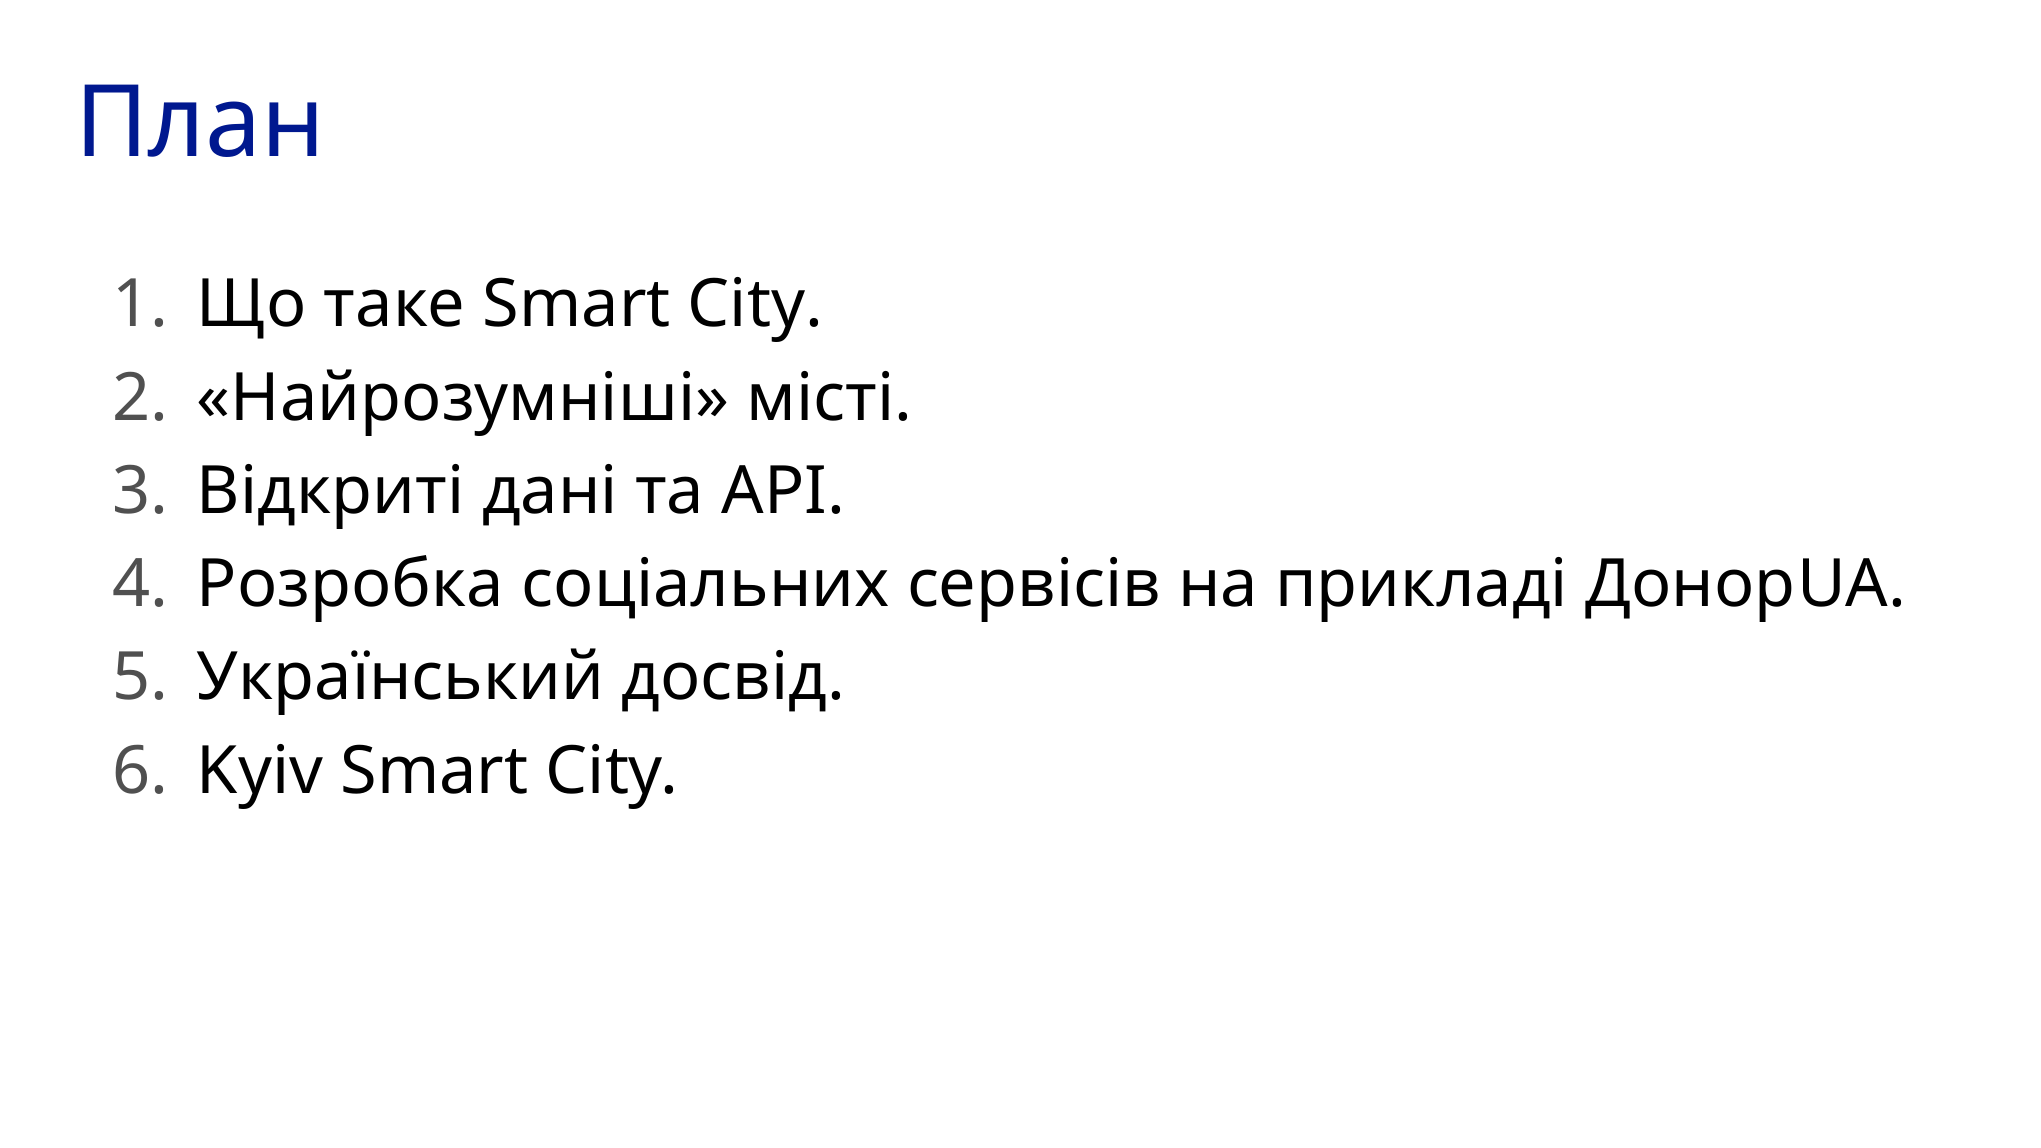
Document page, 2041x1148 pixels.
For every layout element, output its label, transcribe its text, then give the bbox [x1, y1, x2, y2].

title План [45, 48, 1996, 199]
list Що таке Smart City. «Найрозумніші» місті. Відкриті дані та API. Розробка соціальних сервісів на прикладі ДонорUA. Український досвід. Kyiv Smart City. [82, 236, 1996, 1012]
